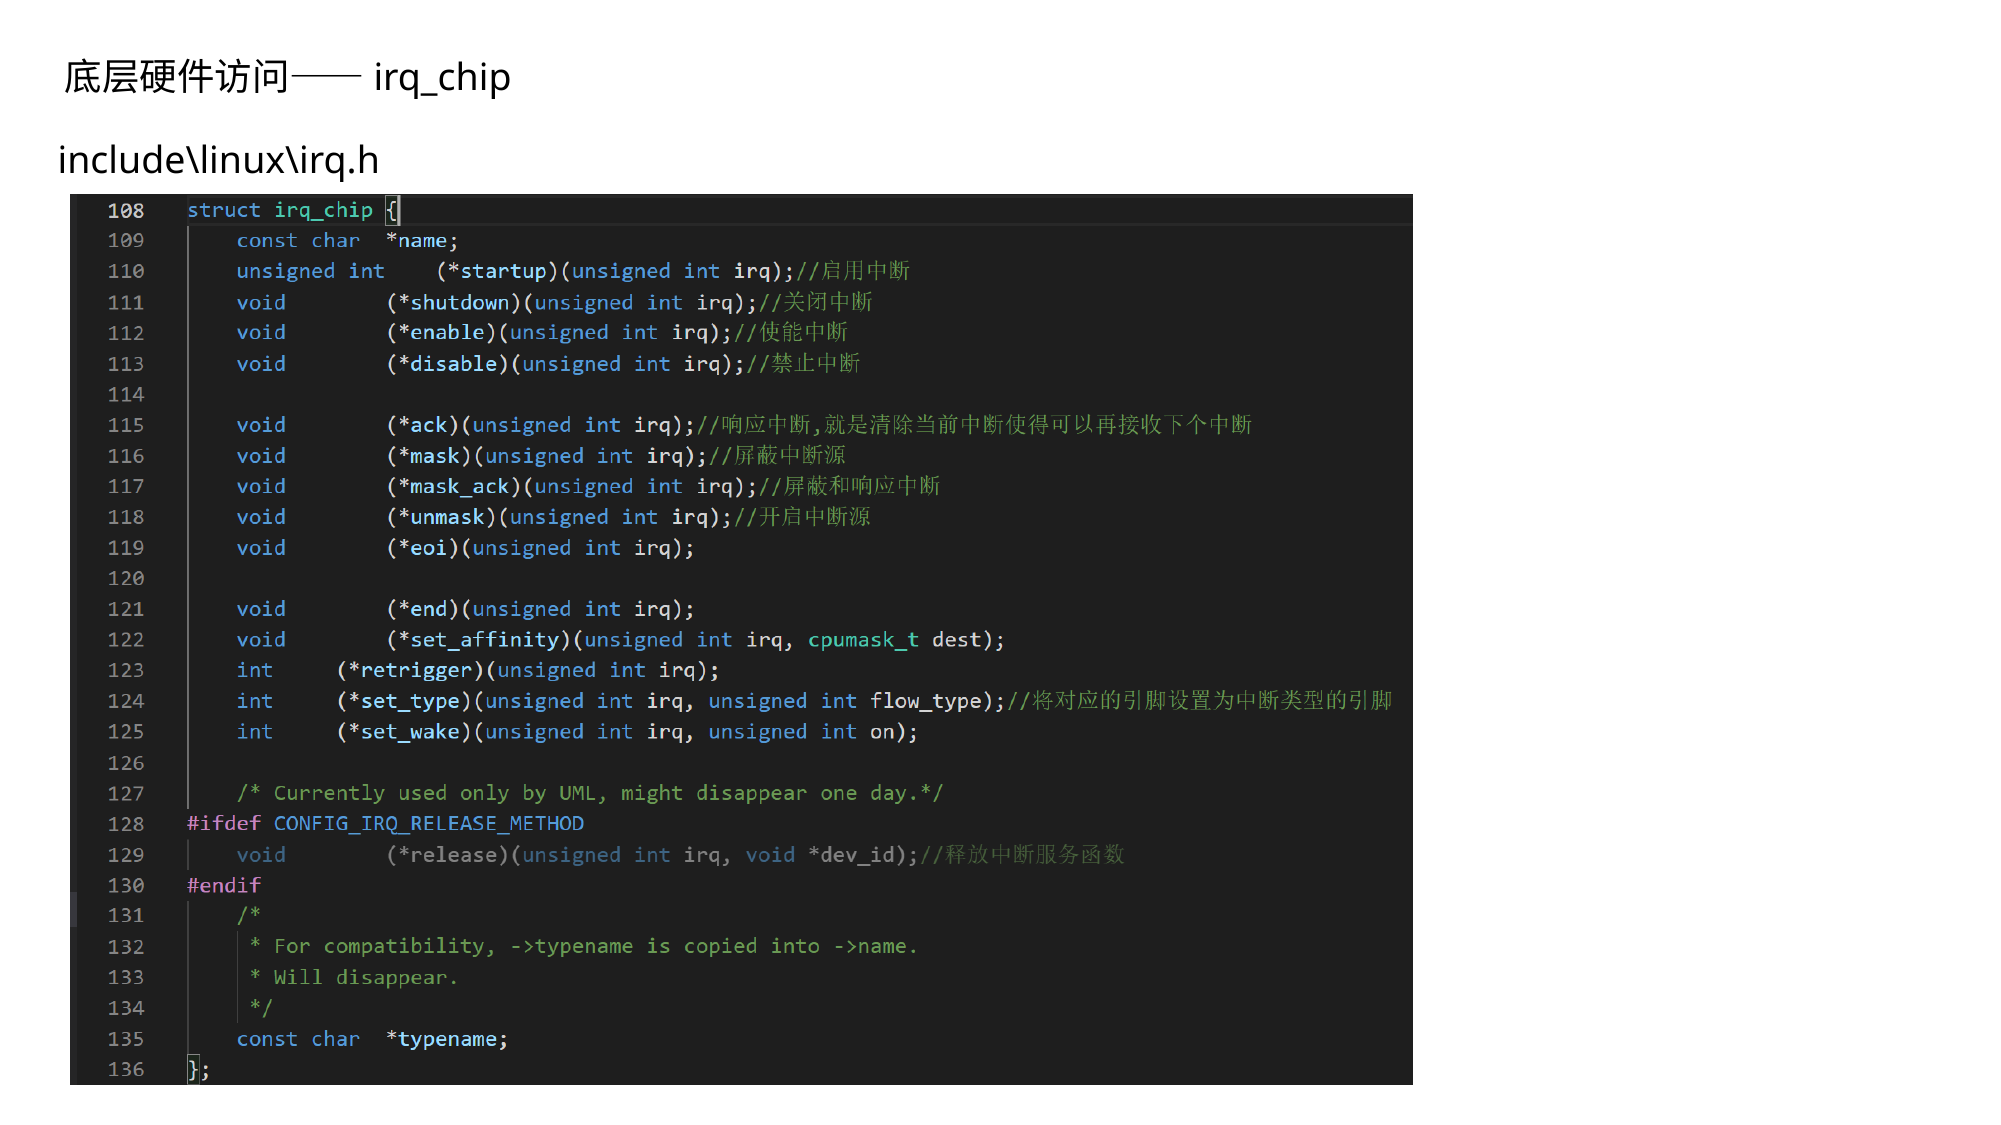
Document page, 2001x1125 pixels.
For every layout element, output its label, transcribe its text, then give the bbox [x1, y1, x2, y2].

text_box 底层硬件访问——irq_chip [49, 45, 527, 106]
text_box include\linux\irq.h [42, 128, 395, 189]
picture [70, 194, 1413, 1085]
